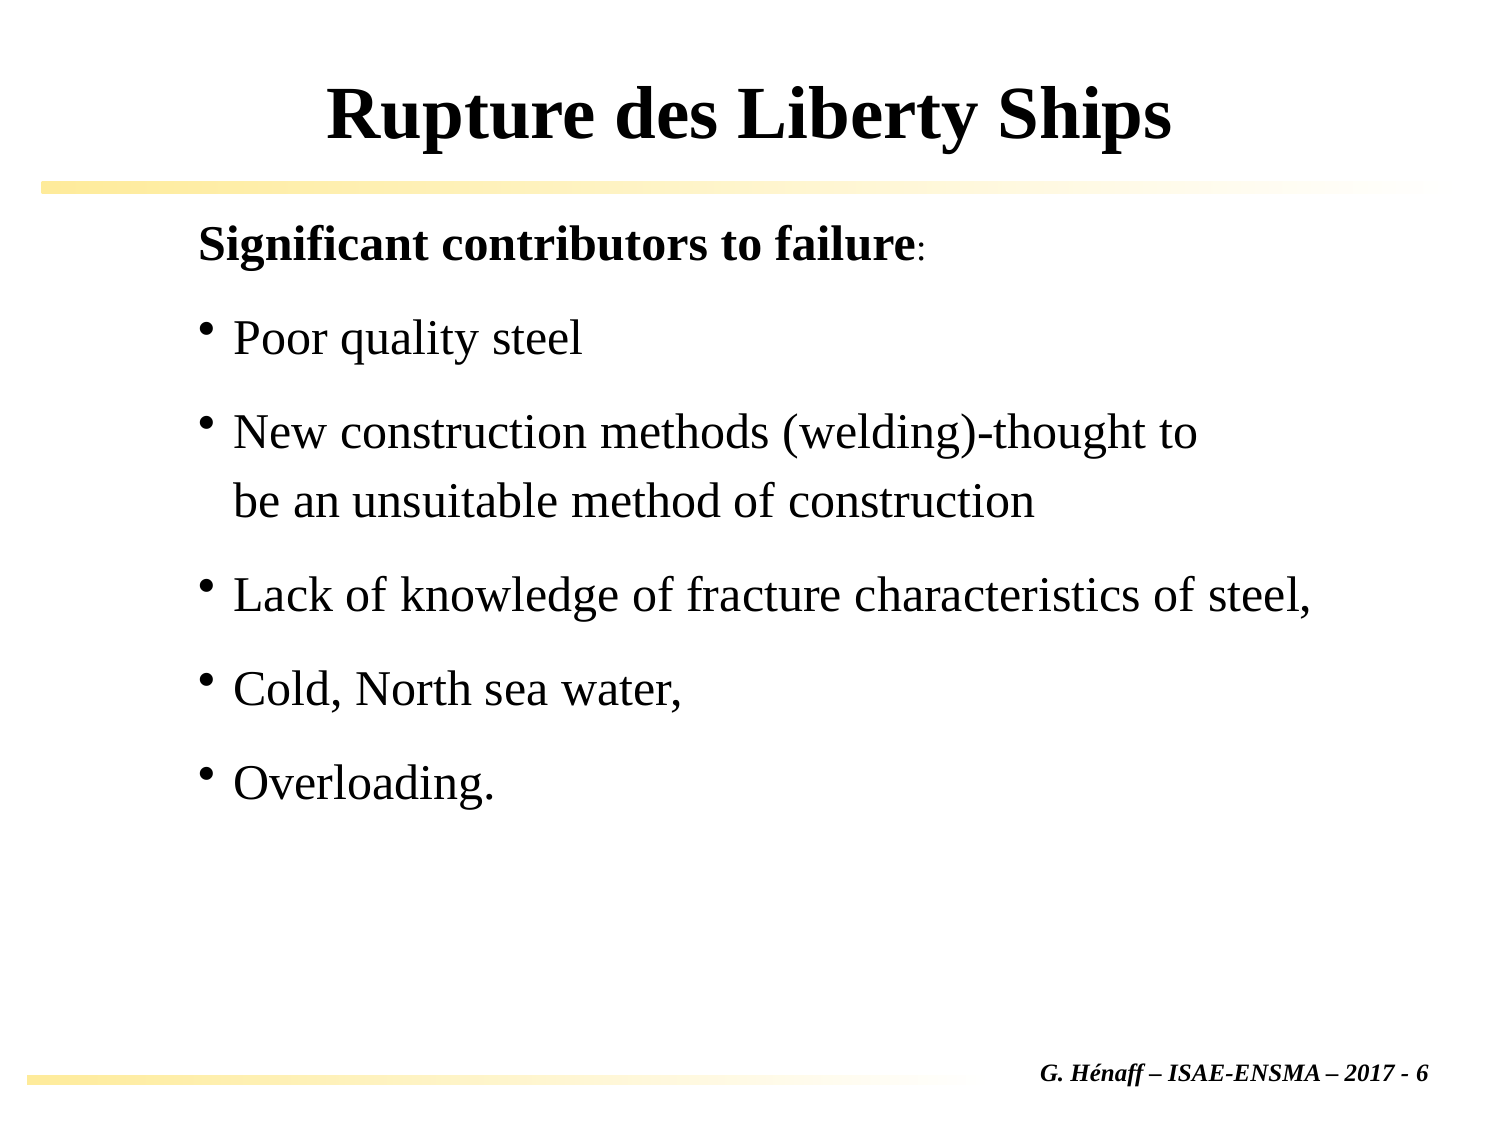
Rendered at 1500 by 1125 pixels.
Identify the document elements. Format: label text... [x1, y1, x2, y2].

text_box Significant contributors to failure: Poor quality steel New construction methods (welding)-thought to be an unsuitable method of construction Lack of knowledge of fracture characteristics of steel, Cold, North sea water, Overloading. [183, 203, 1334, 1029]
text_box Rupture des Liberty Ships [174, 56, 1325, 144]
